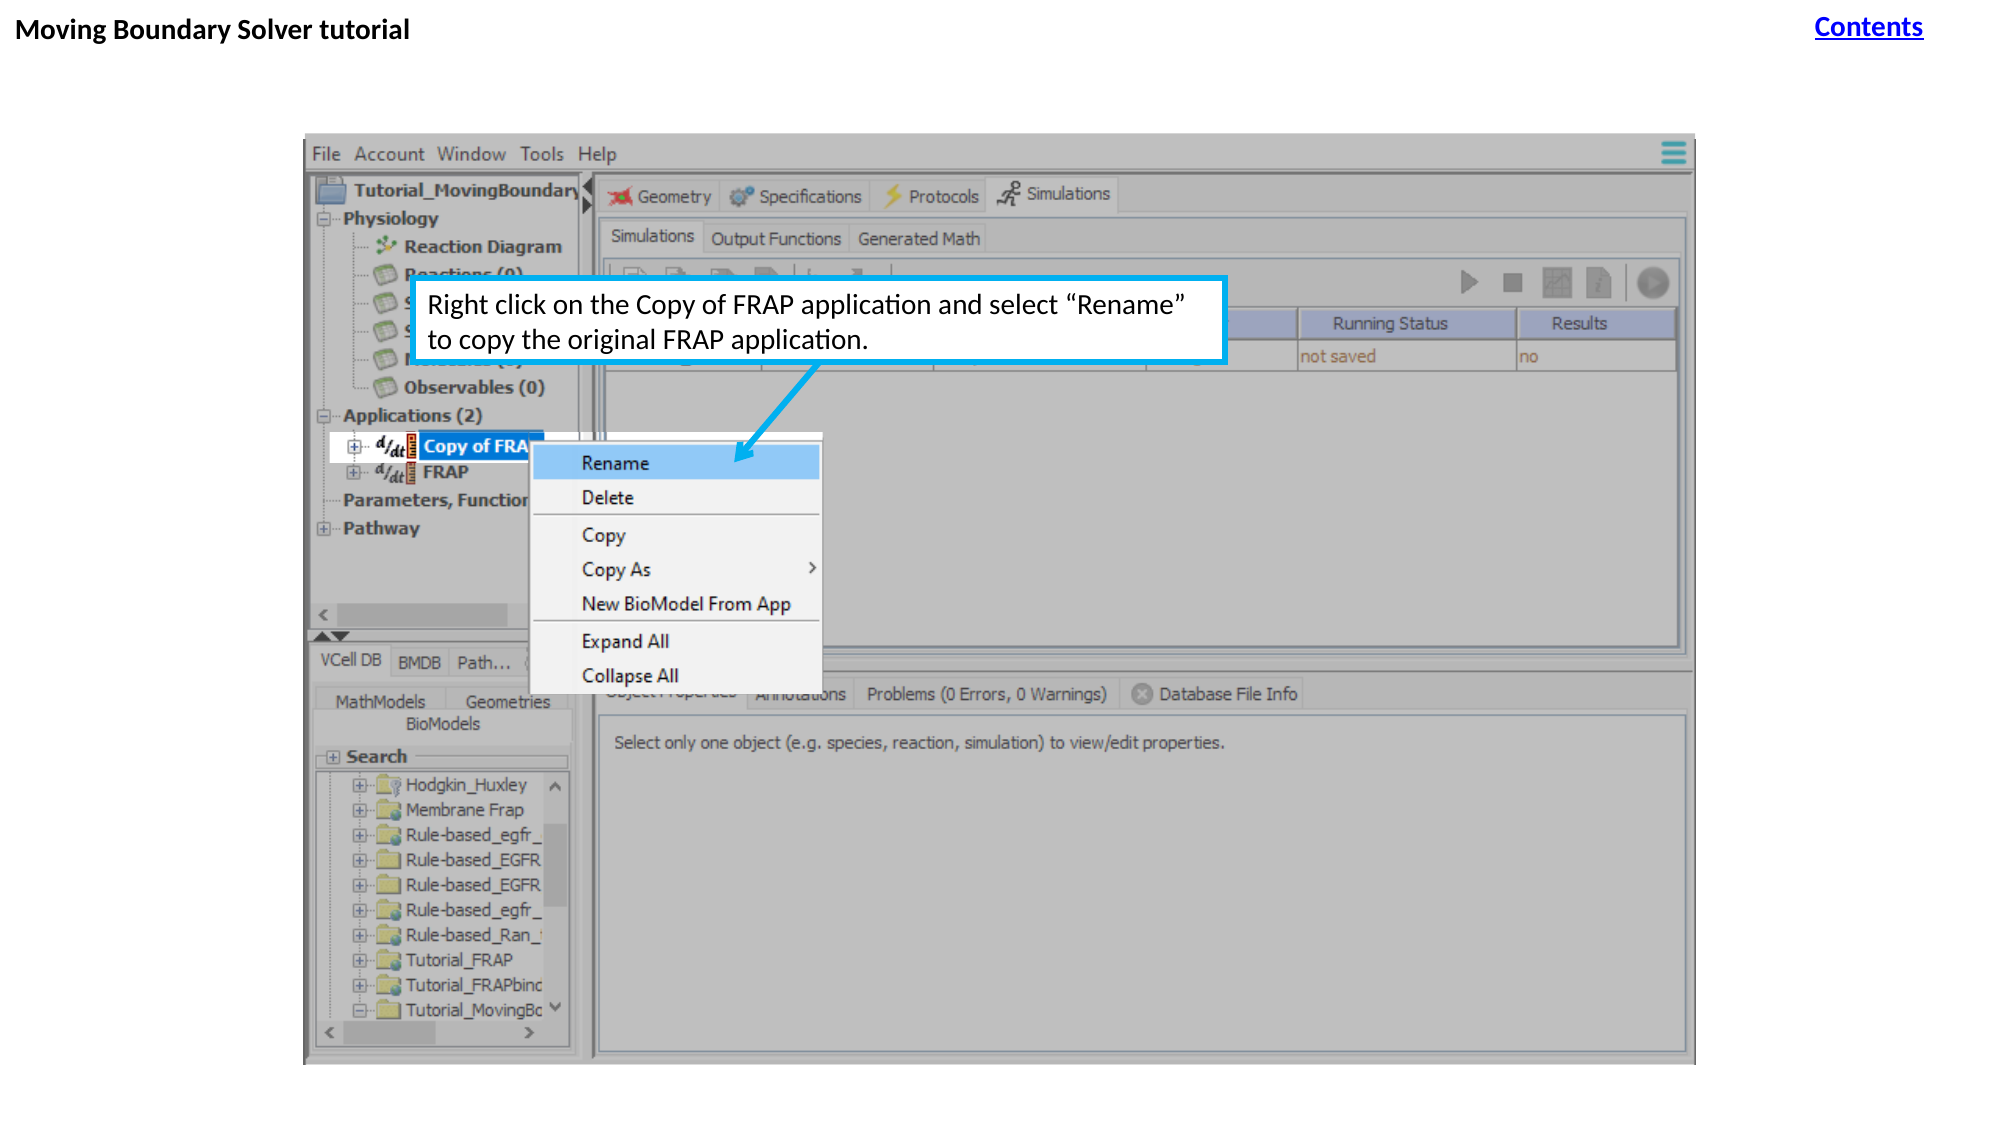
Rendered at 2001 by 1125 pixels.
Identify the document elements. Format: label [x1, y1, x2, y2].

text_box [303, 131, 1697, 138]
picture [303, 139, 1696, 1065]
text_box [733, 363, 820, 463]
